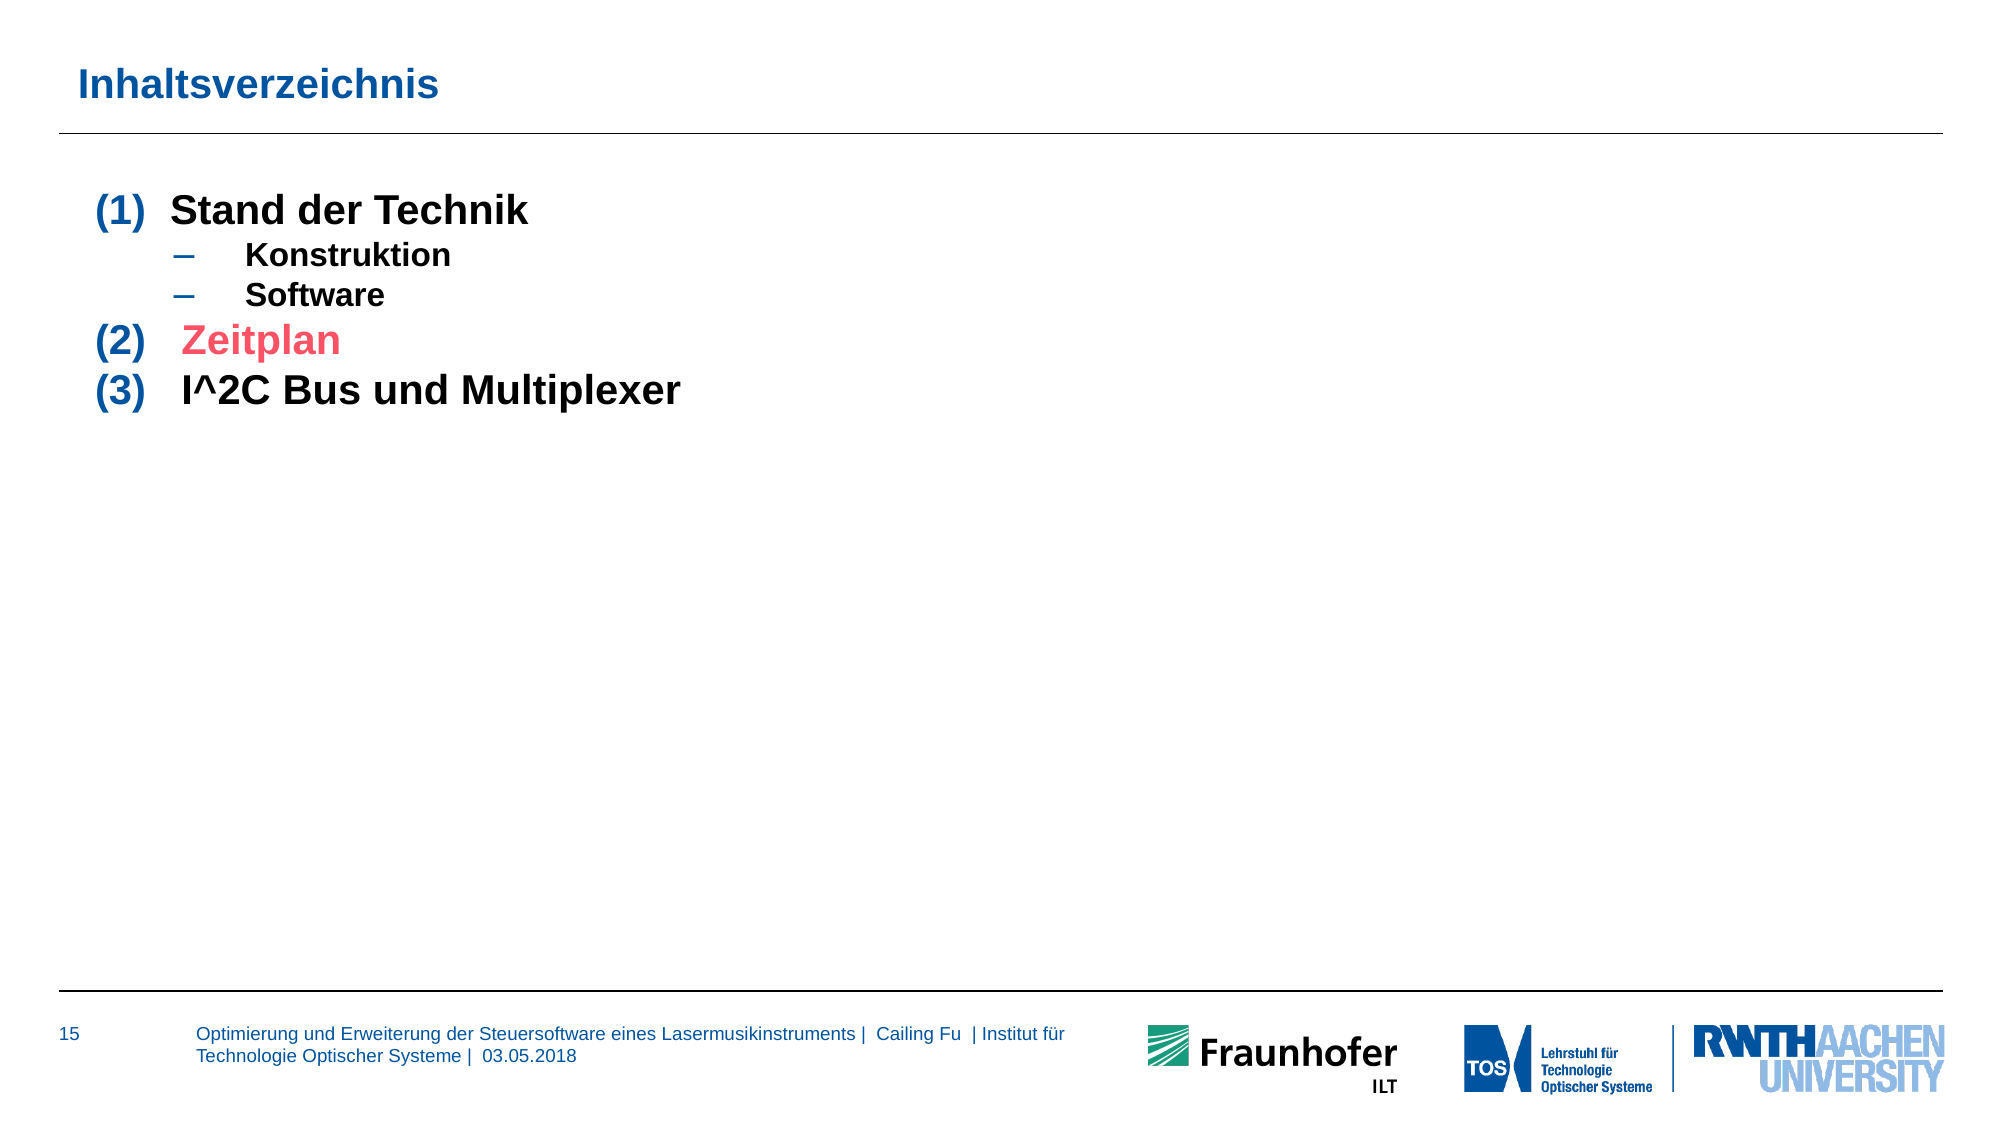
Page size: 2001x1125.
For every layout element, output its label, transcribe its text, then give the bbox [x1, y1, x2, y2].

title Inhaltsverzeichnis [63, 33, 1947, 123]
picture [1148, 1025, 1397, 1093]
picture [1443, 991, 1965, 1125]
list Stand der Technik Konstruktion Software Zeitplan I^2C Bus und Multiplexer [61, 167, 1945, 801]
